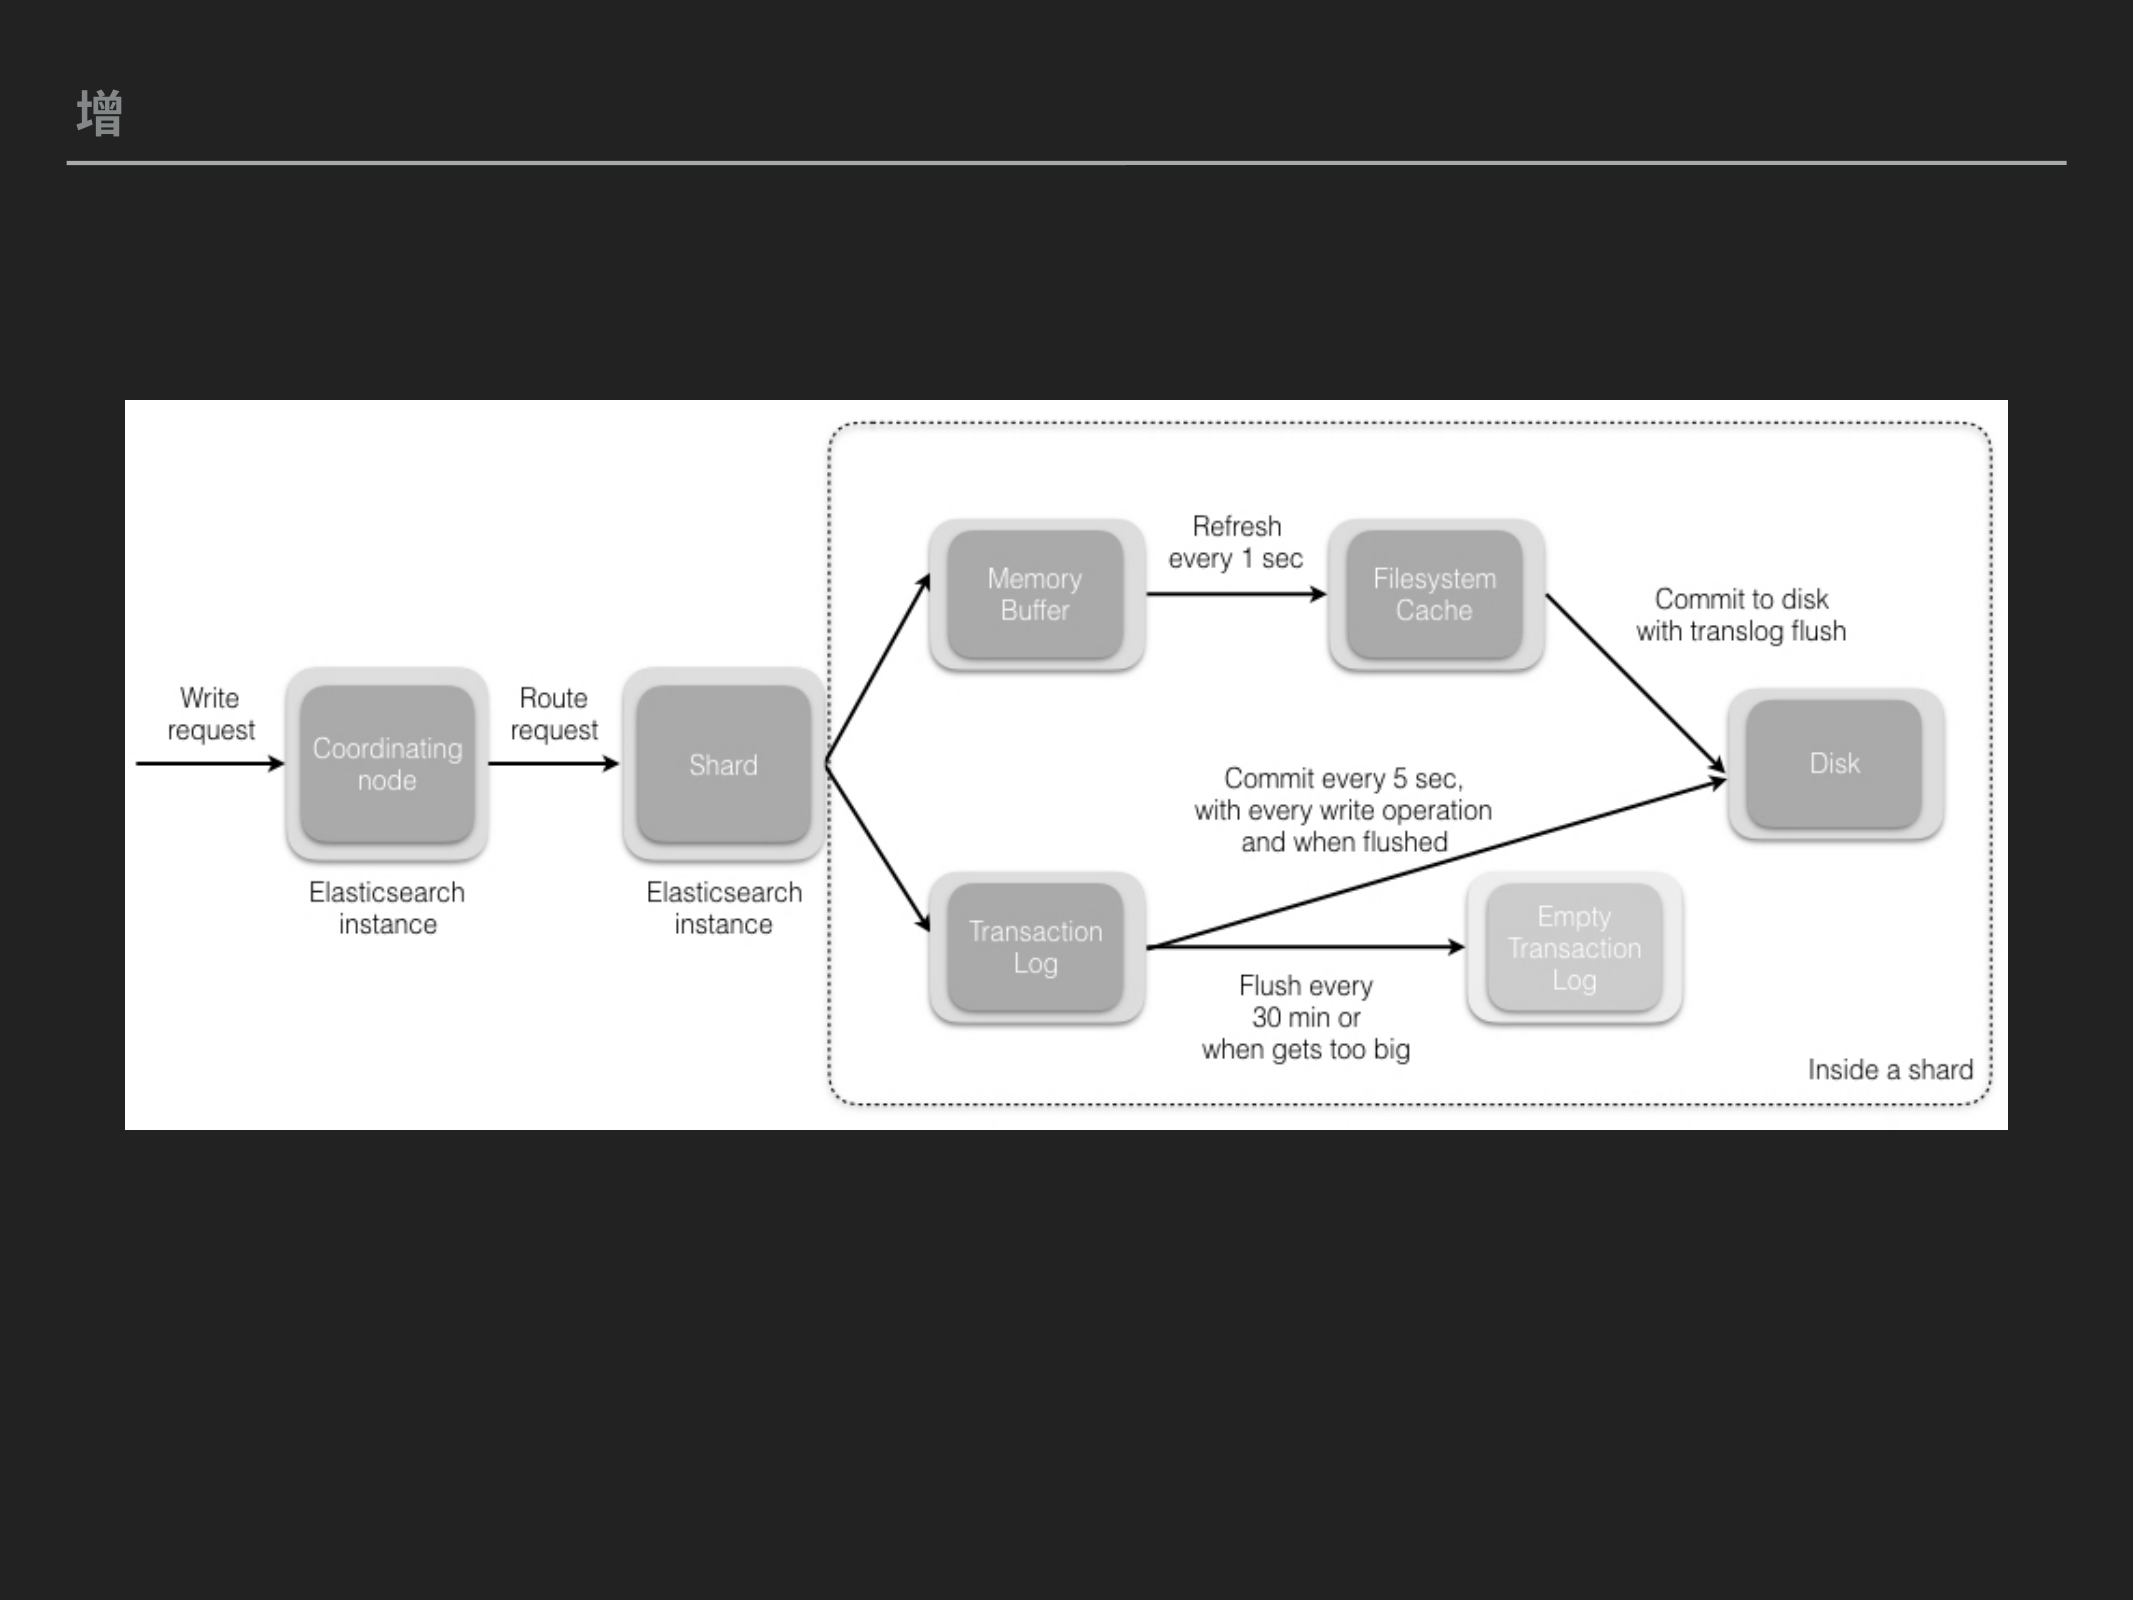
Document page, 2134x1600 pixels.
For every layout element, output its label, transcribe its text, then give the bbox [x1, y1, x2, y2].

picture [125, 400, 2009, 1130]
list 增 [66, 64, 1901, 151]
